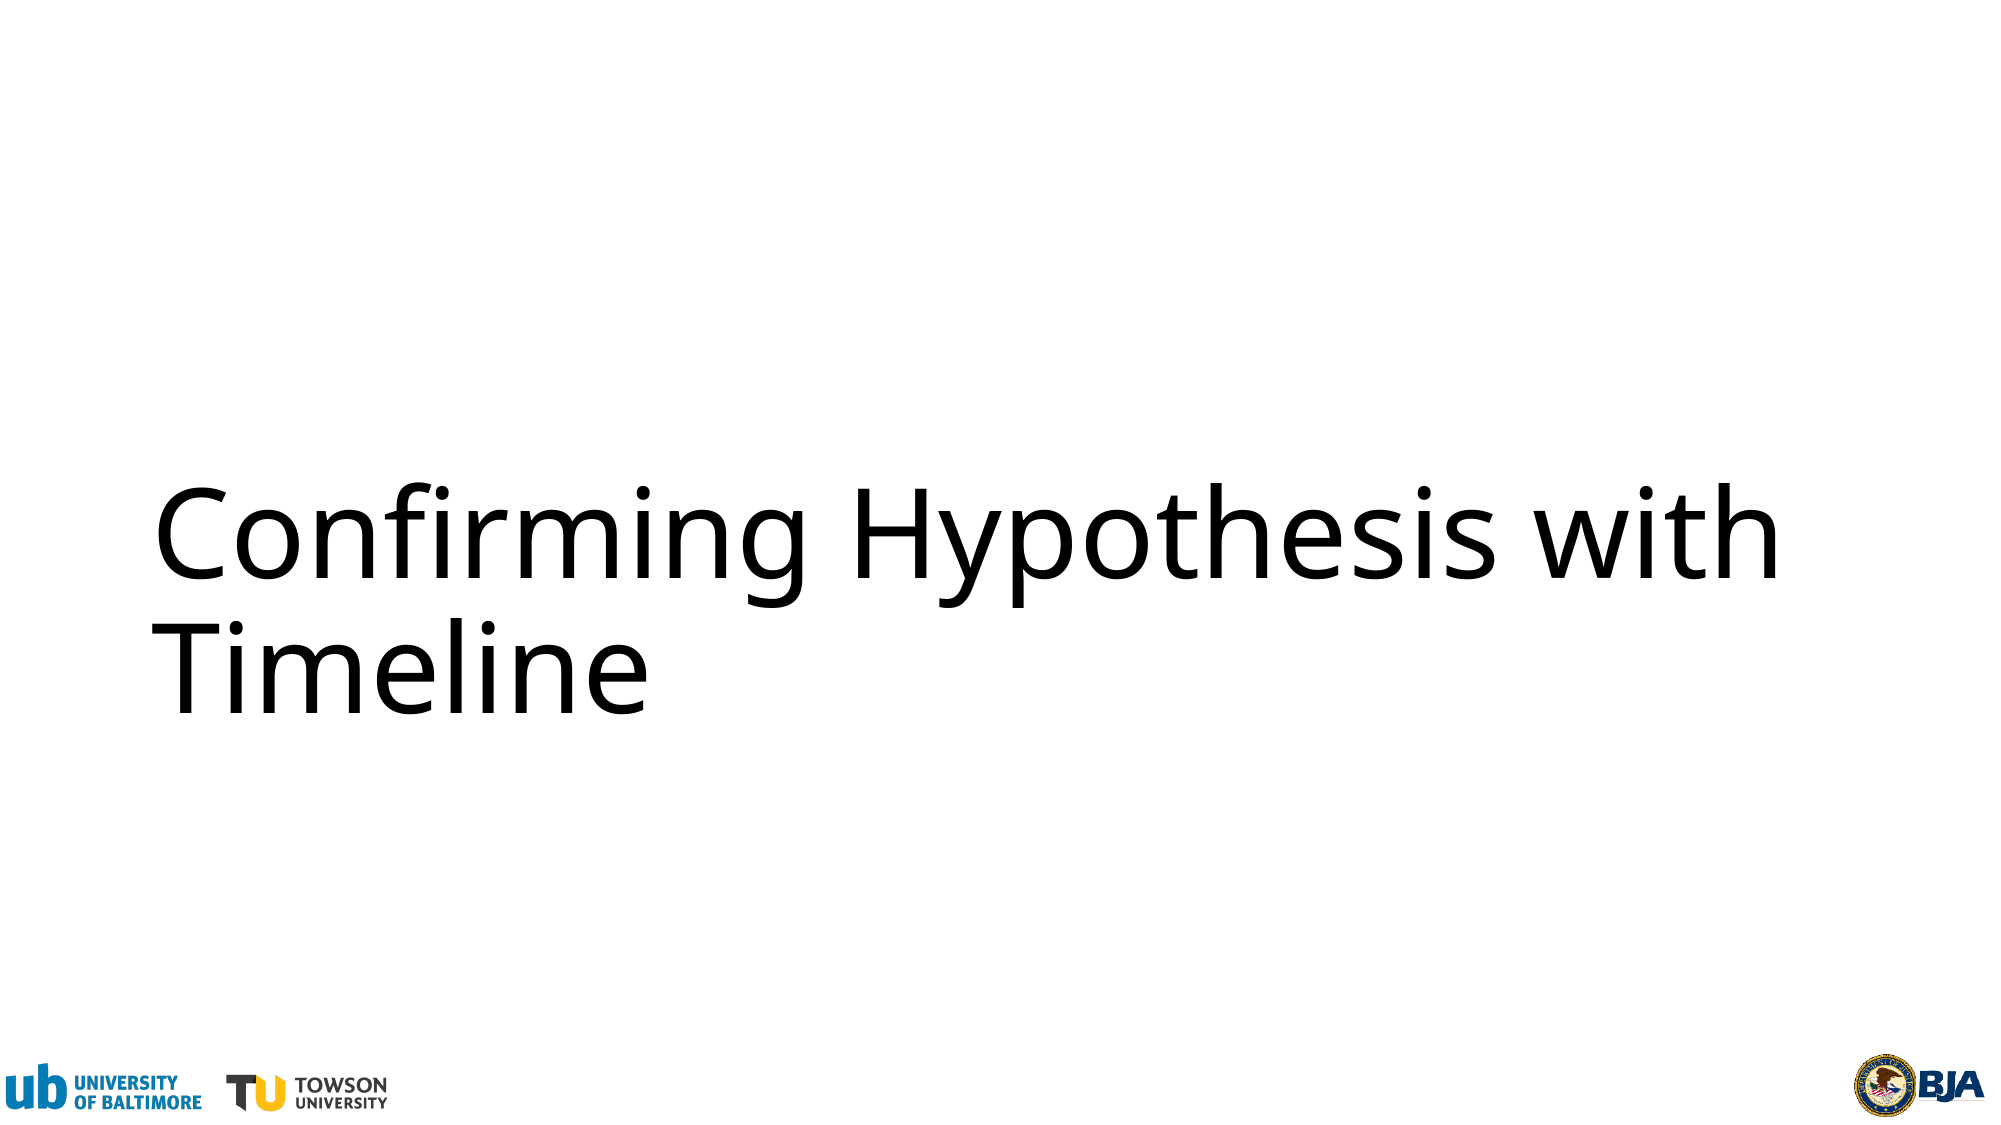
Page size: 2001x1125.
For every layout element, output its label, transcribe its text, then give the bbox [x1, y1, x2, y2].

picture [0, 1031, 407, 1125]
title Confirming Hypothesis with Timeline [136, 280, 1862, 749]
picture [1854, 1054, 1986, 1117]
